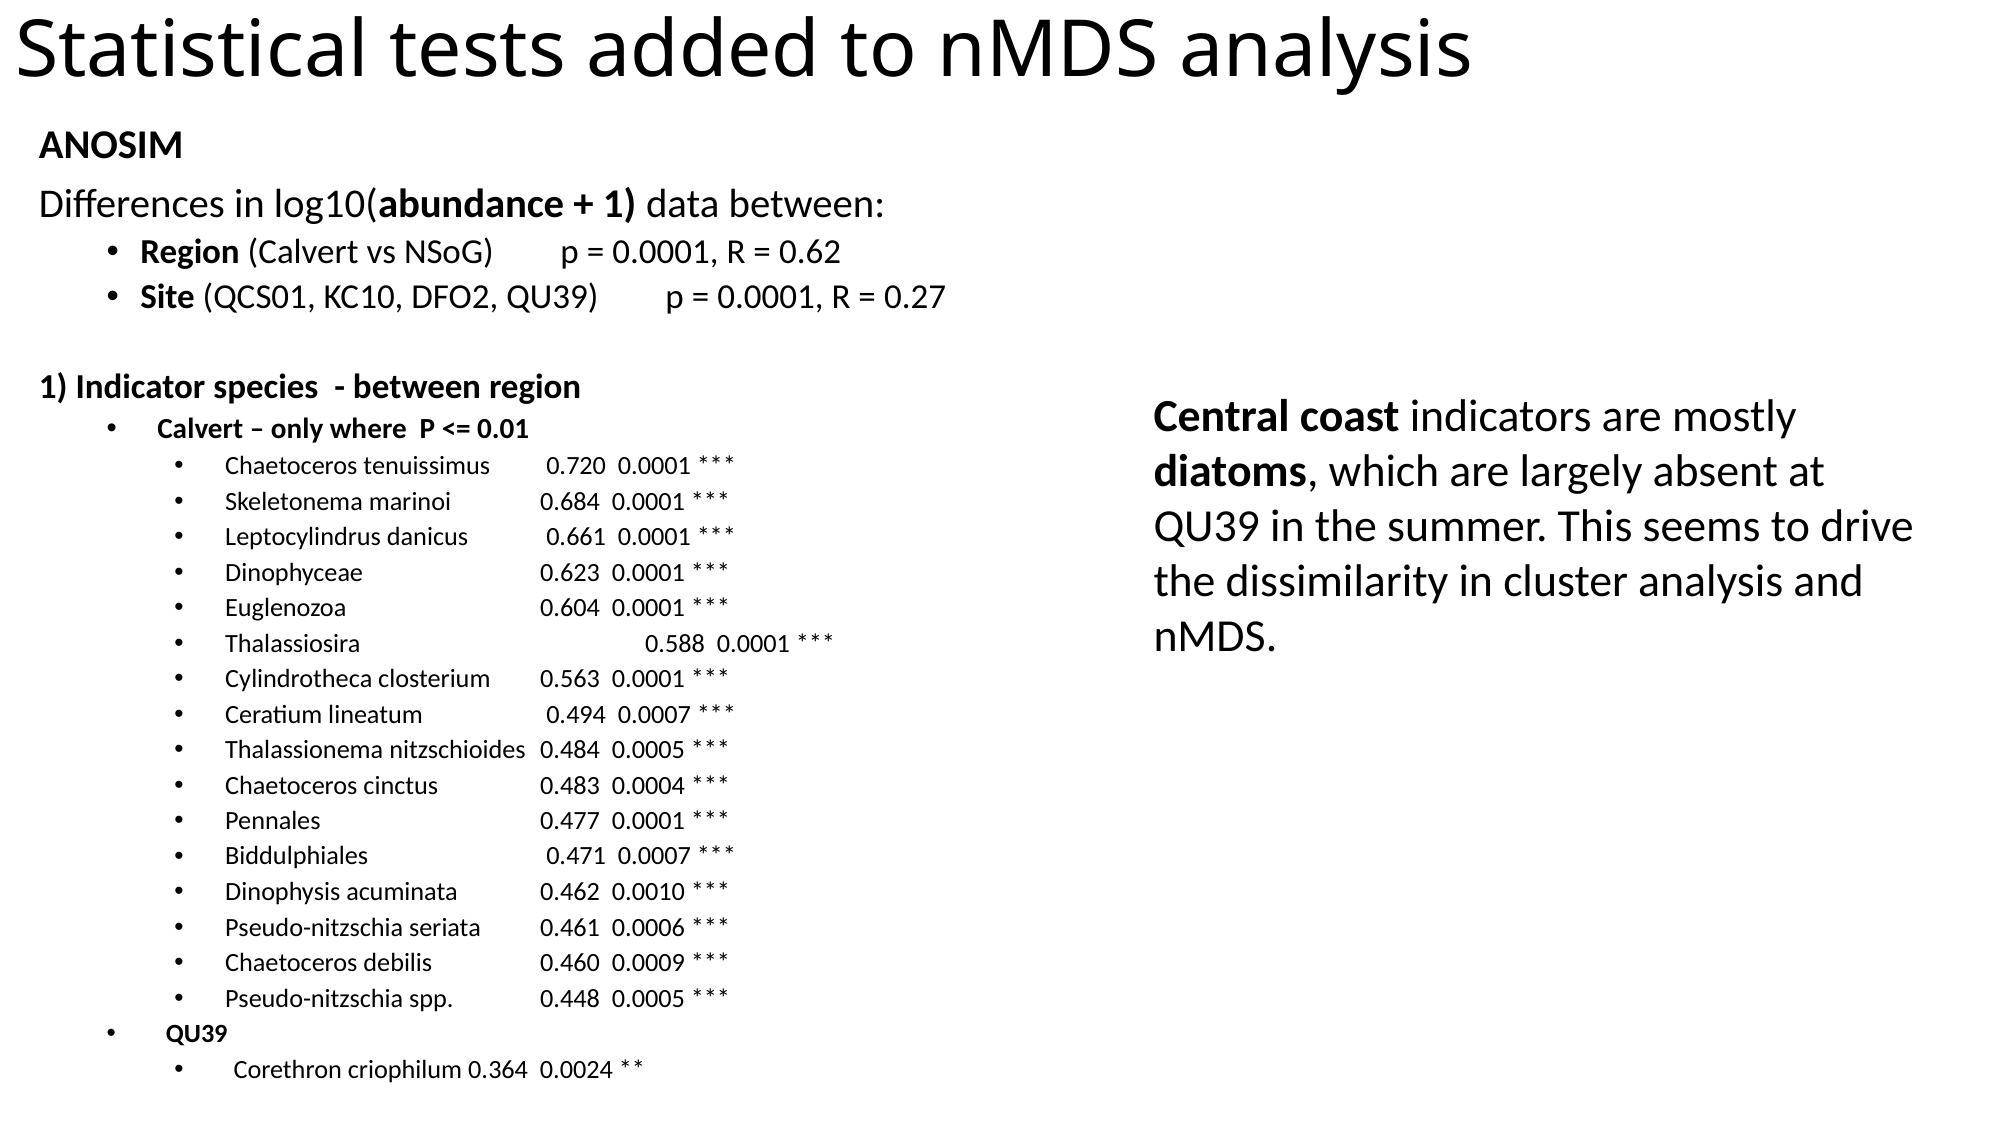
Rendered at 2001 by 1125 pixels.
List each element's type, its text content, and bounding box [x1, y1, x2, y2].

text_box Central coast indicators are mostly diatoms, which are largely absent at QU39 in the summer. This seems to drive the dissimilarity in cluster analysis and nMDS. [1138, 378, 1943, 828]
list ANOSIM Differences in log10(abundance + 1) data between: Region (Calvert vs NSoG) p = 0.0001, R = 0.62 Site (QCS01, KC10, DFO2, QU39) p = 0.0001, R = 0.27 1) Indicator species - between region Calvert – only where P <= 0.01 Chaetoceros tenuissimus 0.720 0.0001 *** Skeletonema marinoi 0.684 0.0001 *** Leptocylindrus danicus 0.661 0.0001 *** Dinophyceae 0.623 0.0001 *** Euglenozoa 0.604 0.0001 *** Thalassiosira 0.588 0.0001 *** Cylindrotheca closterium 0.563 0.0001 *** Ceratium lineatum 0.494 0.0007 *** Thalassionema nitzschioides 0.484 0.0005 *** Chaetoceros cinctus 0.483 0.0004 *** Pennales 0.477 0.0001 *** Biddulphiales 0.471 0.0007 *** Dinophysis acuminata 0.462 0.0010 *** Pseudo-nitzschia seriata 0.461 0.0006 *** Chaetoceros debilis 0.460 0.0009 *** Pseudo-nitzschia spp. 0.448 0.0005 *** QU39 Corethron criophilum 0.364 0.0024 ** [23, 116, 1188, 1096]
title Statistical tests added to nMDS analysis [0, 0, 1725, 102]
